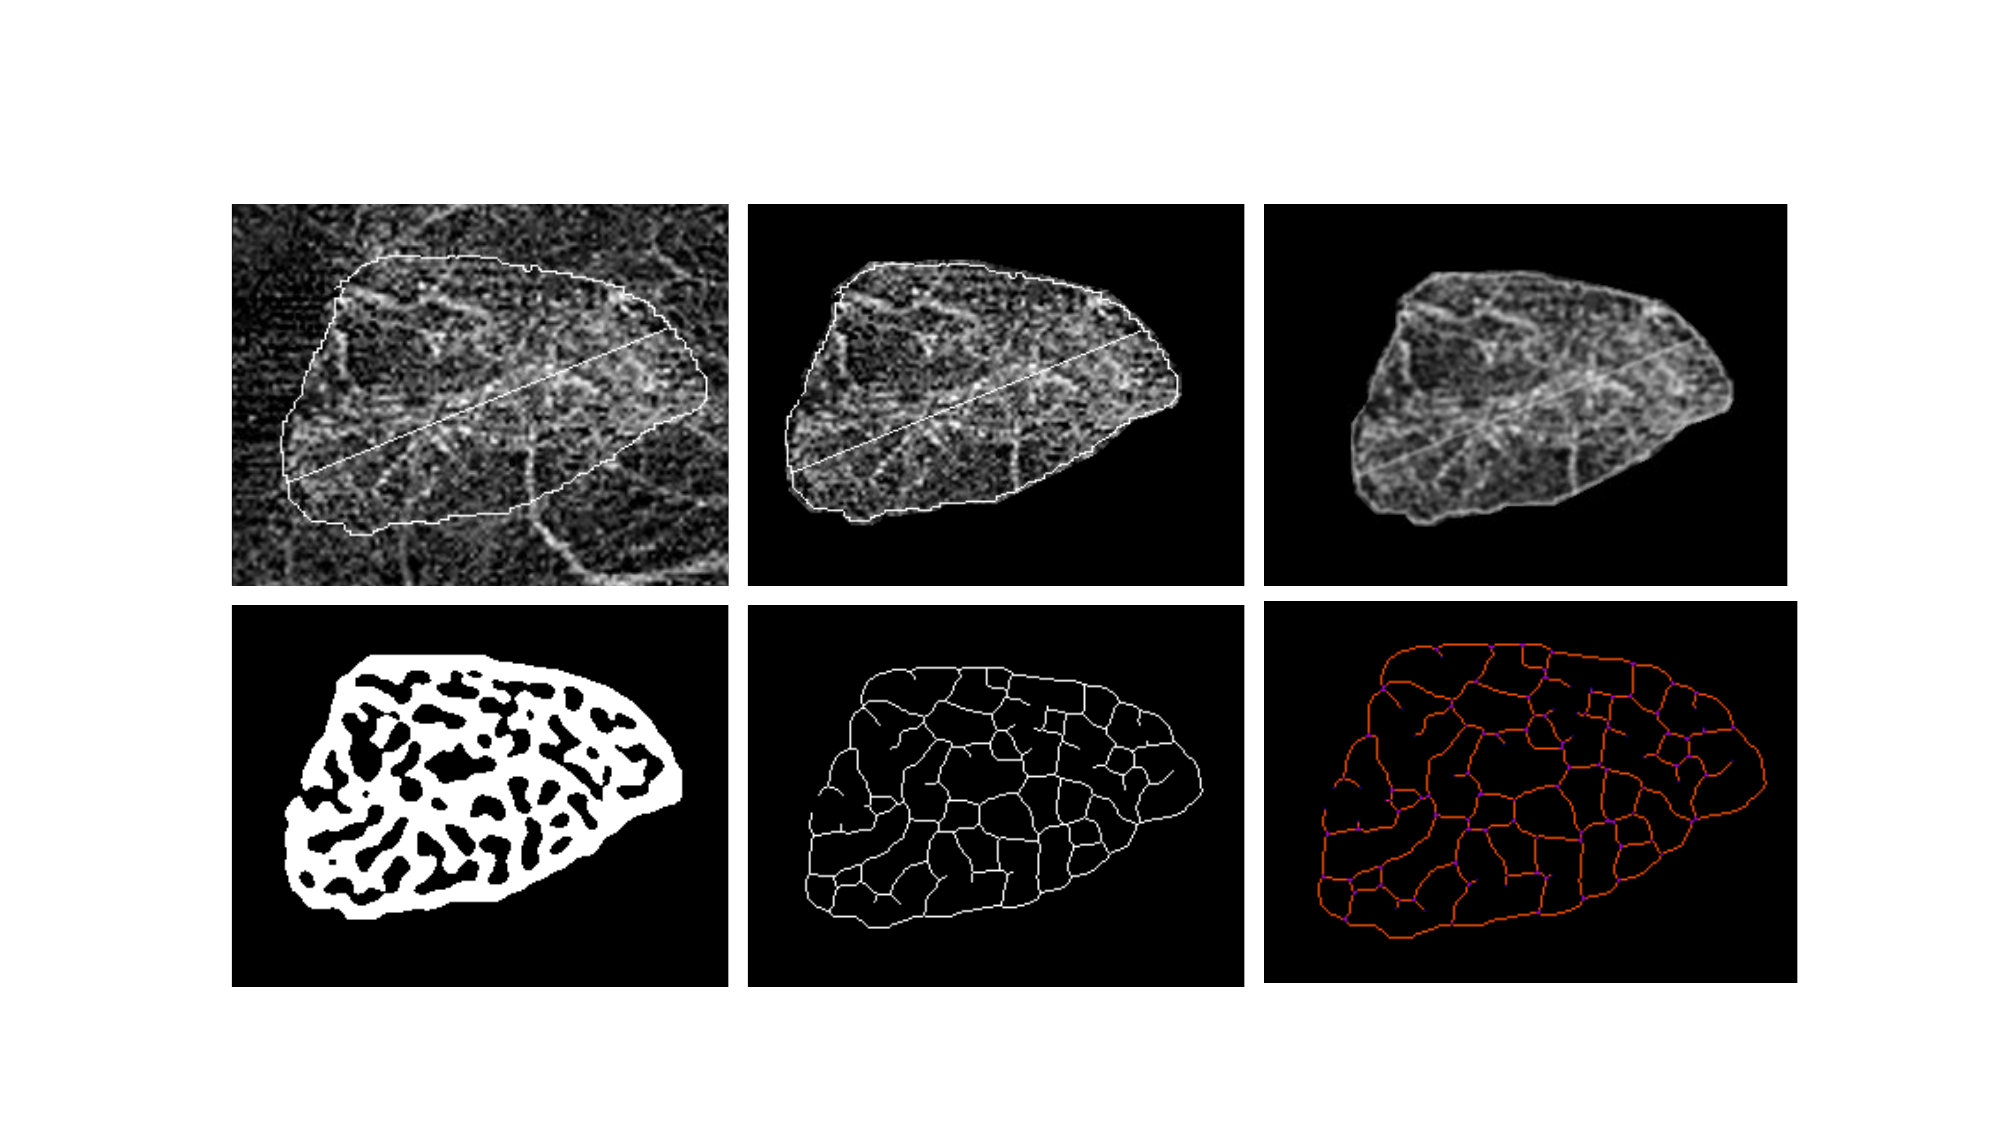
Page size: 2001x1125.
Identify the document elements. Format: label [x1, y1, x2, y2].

text_box [231, 204, 1798, 987]
